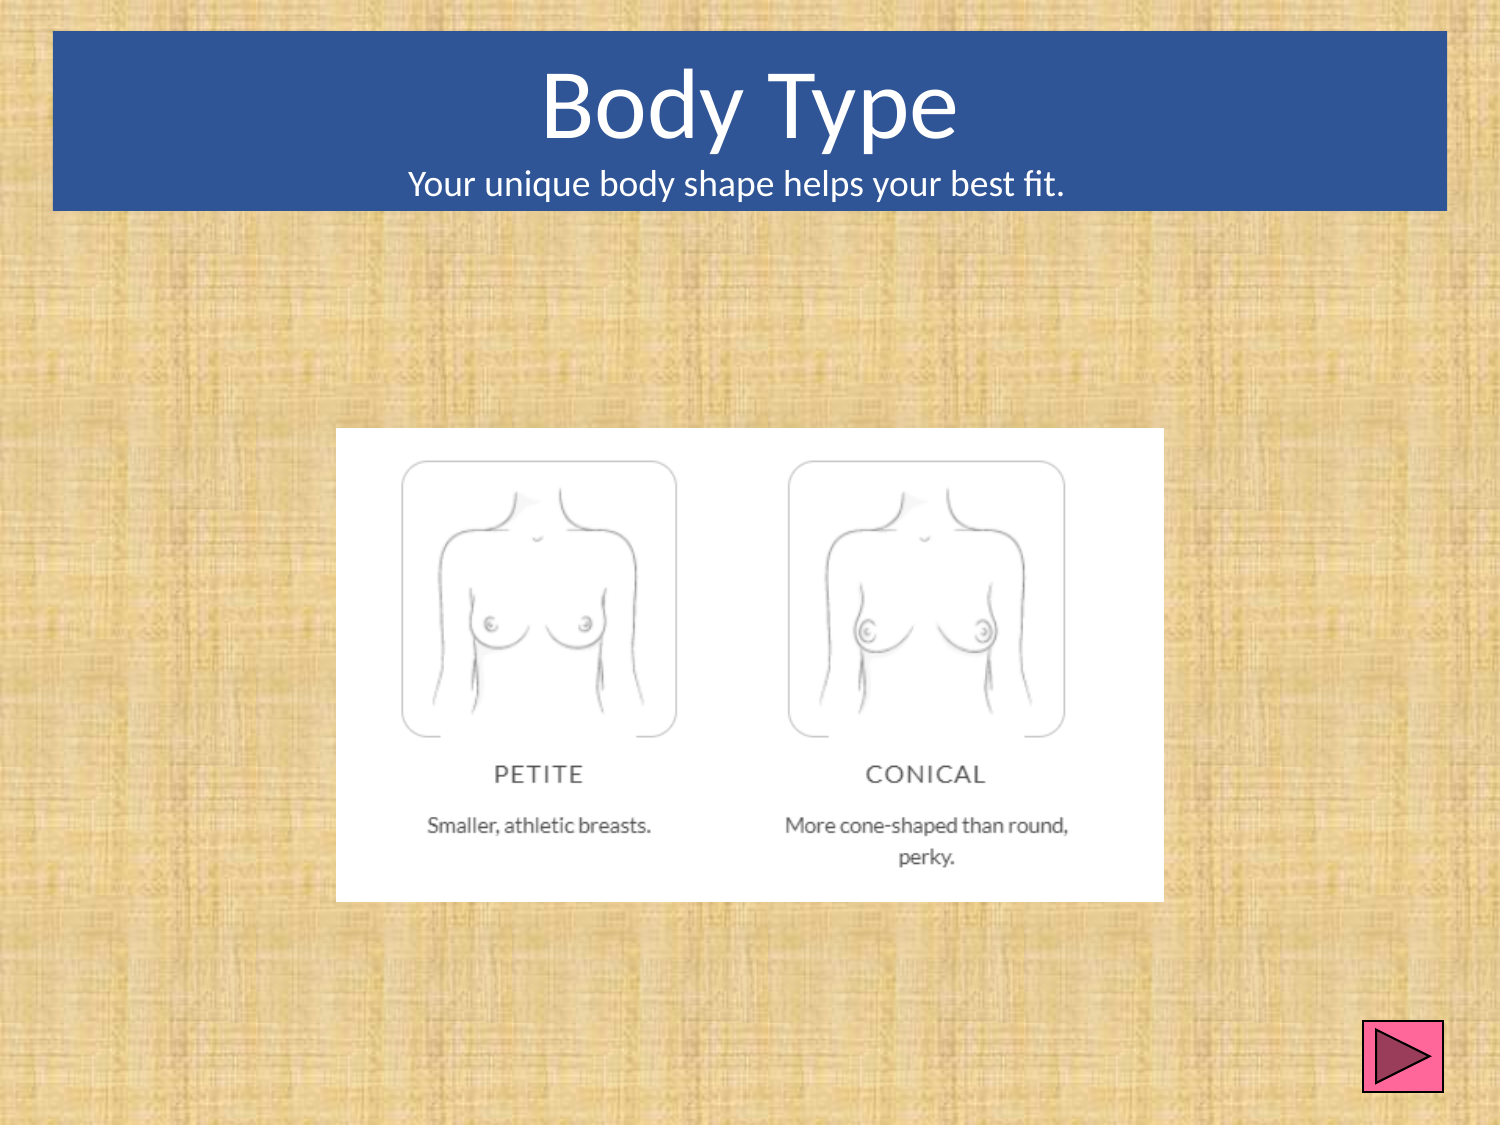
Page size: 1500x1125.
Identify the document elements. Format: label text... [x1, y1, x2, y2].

picture [0, 0, 1500, 1125]
text_box [1362, 1020, 1444, 1093]
text_box Body Type Your unique body shape helps your best fit. [52, 31, 1448, 211]
